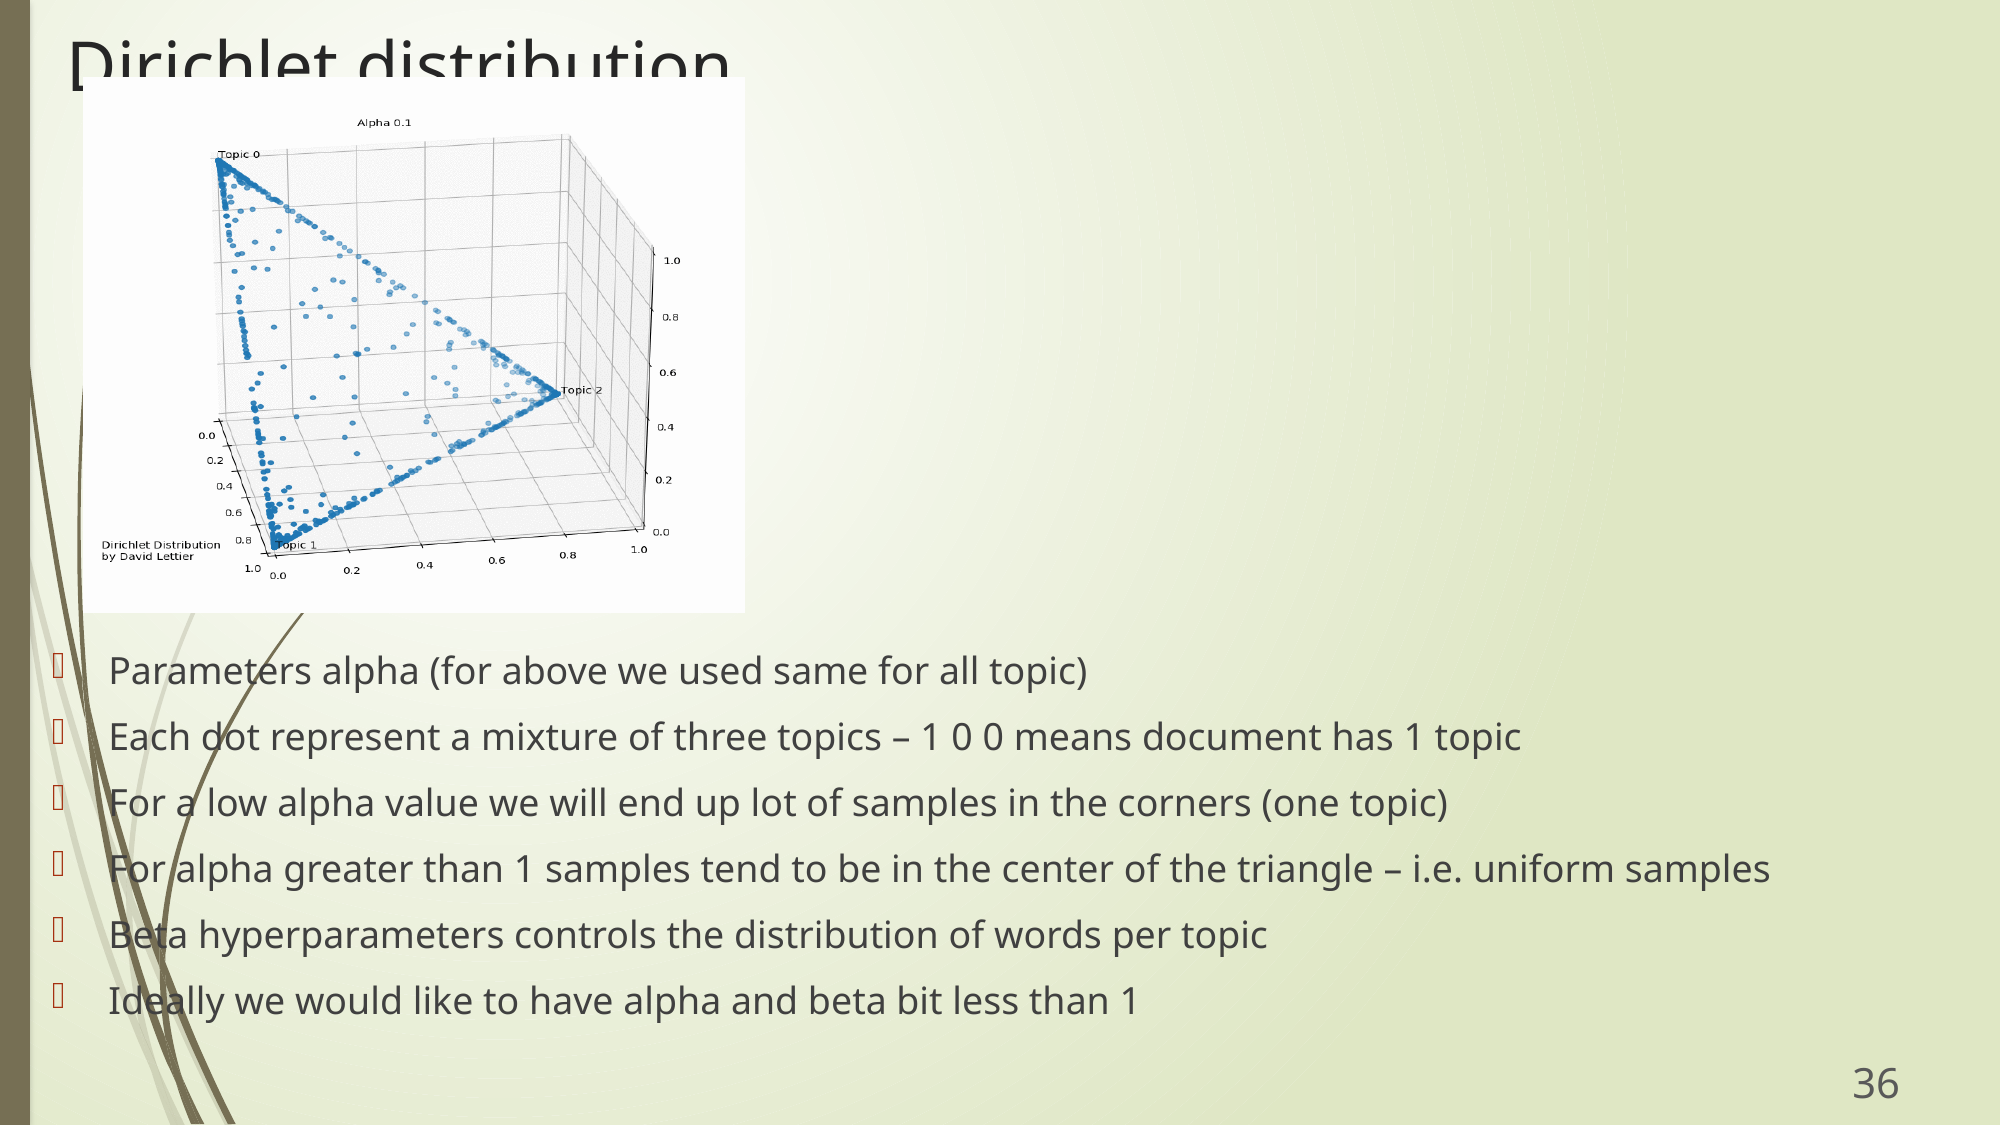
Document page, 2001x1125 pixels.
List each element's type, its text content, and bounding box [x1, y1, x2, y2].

title Dirichlet distribution [51, 14, 1881, 114]
slide_number 36 [1812, 1071, 1916, 1101]
list Parameters alpha (for above we used same for all topic) Each dot represent a mixture of three topics – 1 0 0 means document has 1 topic For a low alpha value we will end up lot of samples in the corners (one topic) For alpha greater than 1 samples tend to be in the center of the triangle – i.e. uniform samples Beta hyperparameters controls the distribution of words per topic Ideally we would like to have alpha and beta bit less than 1 [36, 113, 1864, 1048]
picture [83, 77, 745, 613]
